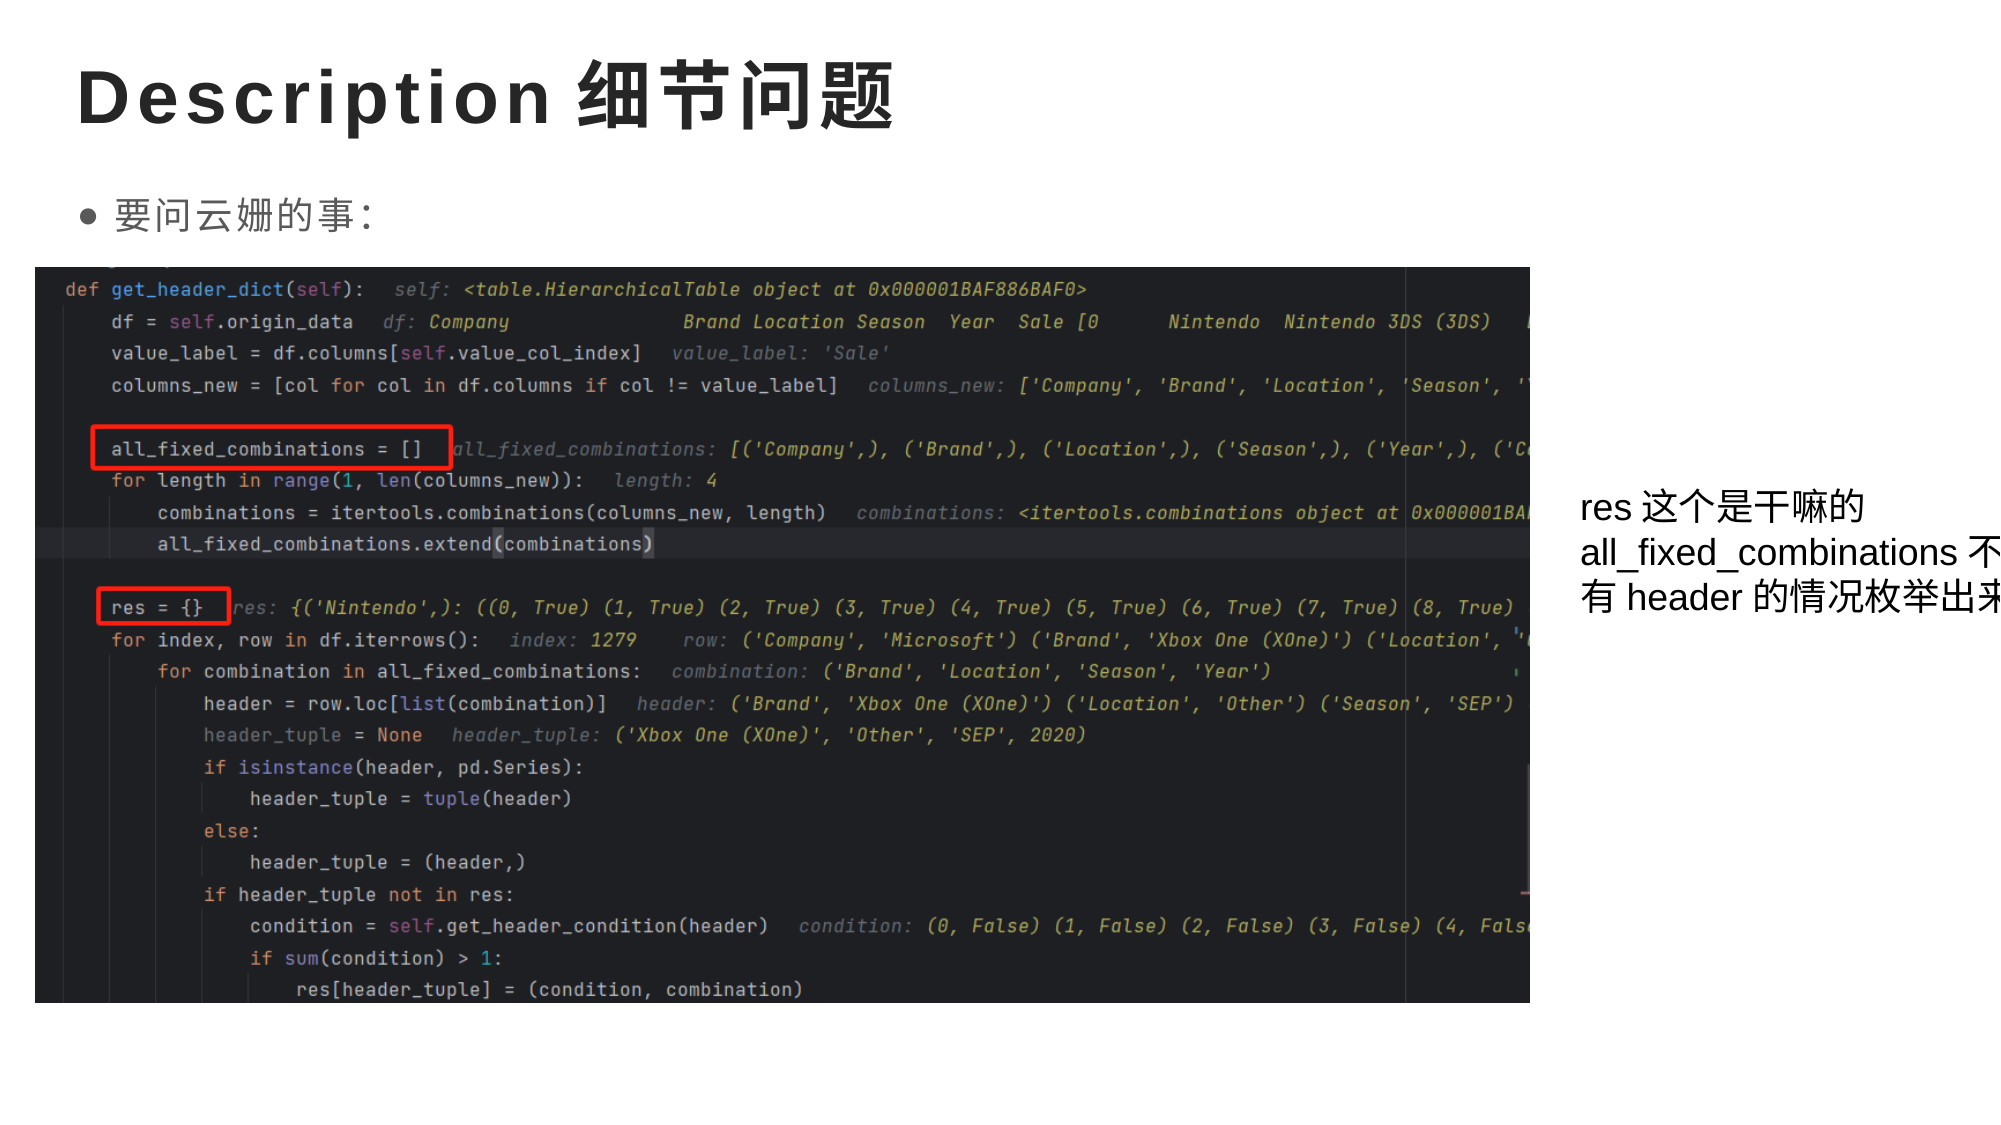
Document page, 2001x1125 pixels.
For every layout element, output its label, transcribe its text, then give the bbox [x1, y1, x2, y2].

text_box res这个是干嘛的 all_fixed_combinations不是已经把所有header的情况枚举出来了嘛 [1565, 475, 2000, 626]
picture [34, 267, 1531, 1003]
text_box 要问云姗的事： [62, 170, 1862, 353]
title Description细节问题 [62, 35, 1862, 152]
